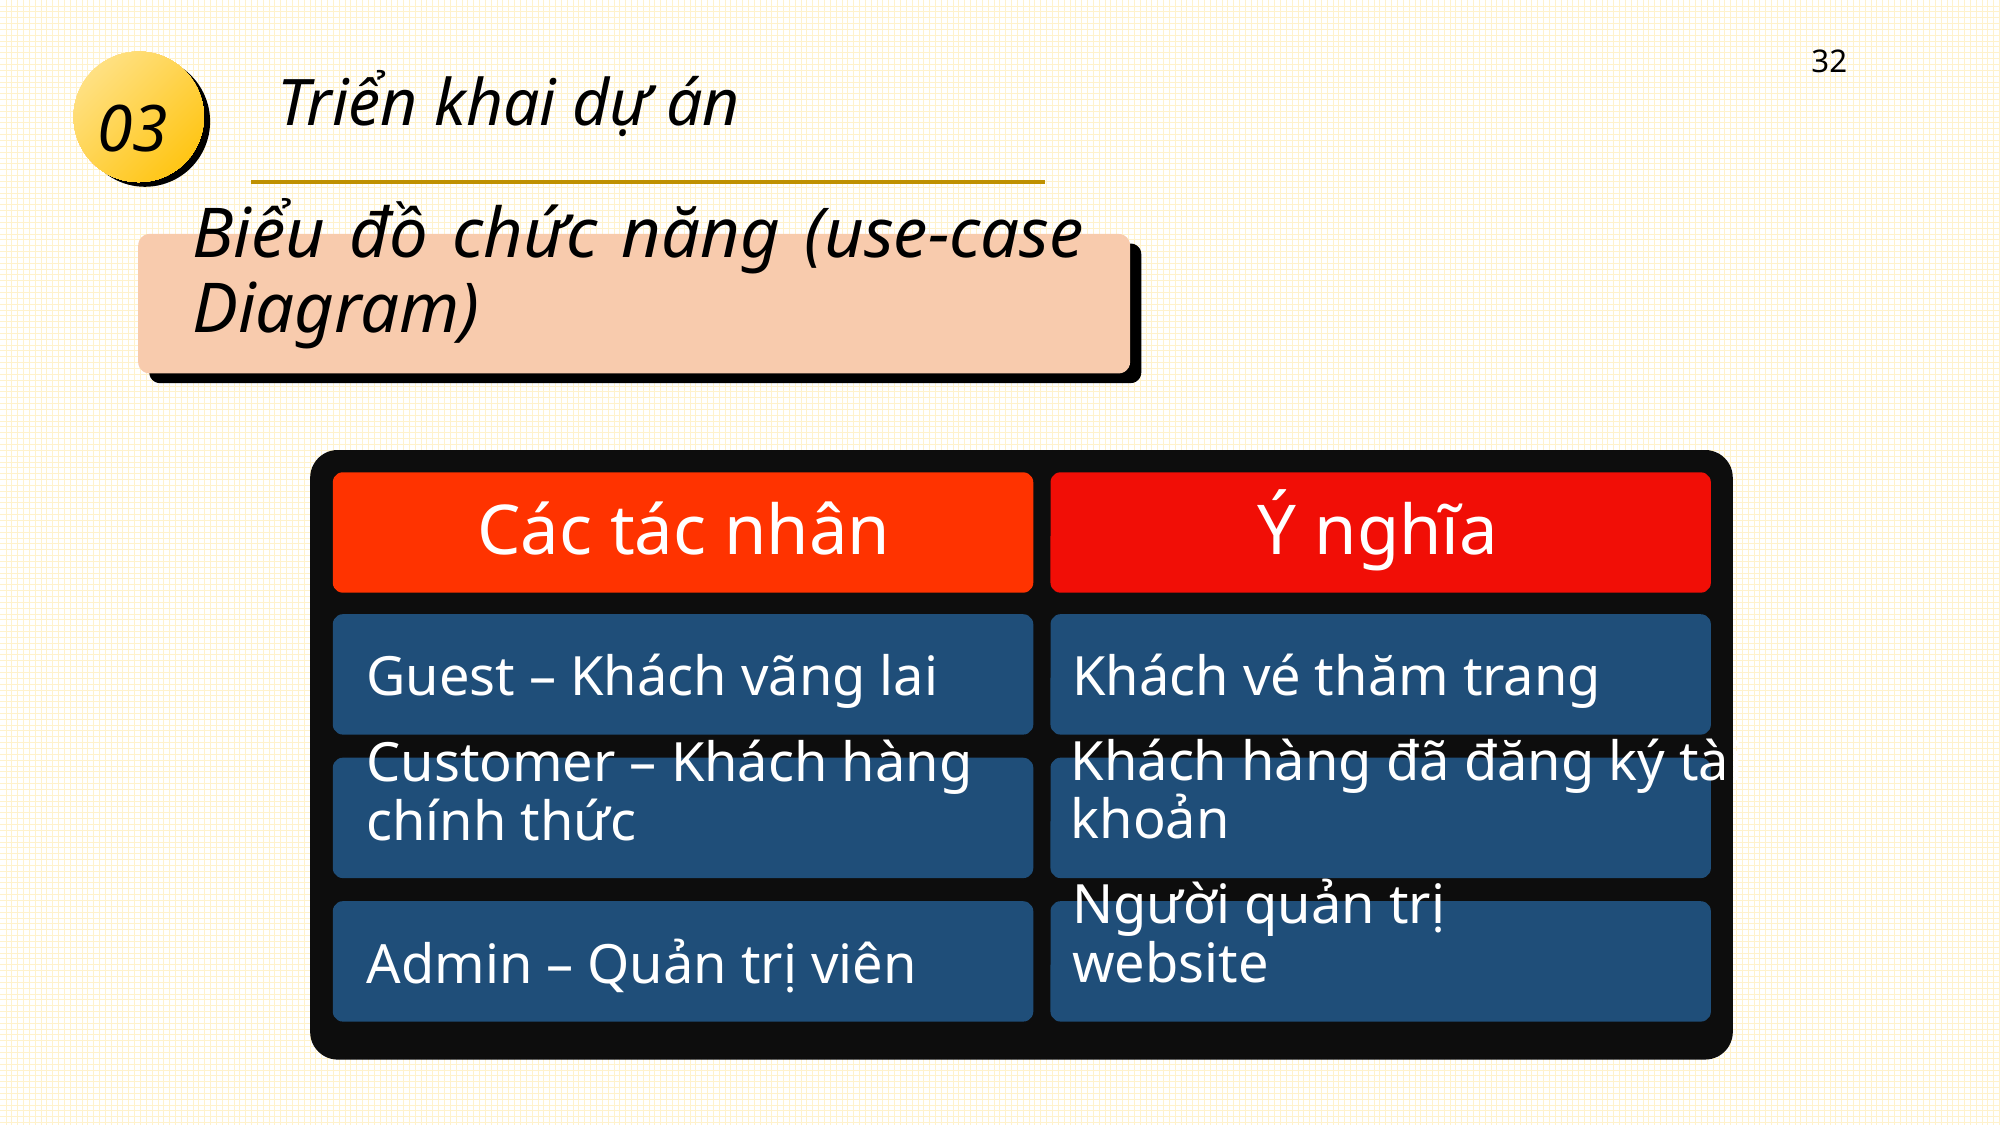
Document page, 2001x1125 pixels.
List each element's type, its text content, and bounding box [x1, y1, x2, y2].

text_box Các tác nhân [339, 475, 1028, 577]
text_box [331, 613, 1035, 736]
text_box Customer – Khách hàng chính thức [351, 776, 1014, 860]
text_box [199, 83, 212, 160]
text_box Khách vé thăm trang [1057, 626, 1652, 715]
text_box [1049, 756, 1712, 880]
text_box [72, 82, 82, 151]
text_box Khách hàng đã đăng ký tài khoản [1055, 770, 1890, 858]
text_box [199, 89, 205, 145]
text_box Admin – Quản trị viên [351, 920, 1014, 1003]
text_box [331, 471, 1035, 594]
slide_number 32 [1412, 29, 1863, 90]
text_box Người quản trị website [1057, 913, 1652, 1002]
text_box 03 [82, 48, 199, 173]
text_box Ý nghĩa [1138, 475, 1618, 577]
text_box [1049, 613, 1712, 736]
text_box [331, 756, 1035, 880]
text_box Guest – Khách vãng lai [351, 631, 1014, 715]
text_box [309, 448, 1734, 1061]
text_box [103, 173, 174, 184]
text_box [1049, 900, 1712, 1023]
text_box [1049, 471, 1712, 594]
subtitle Triển khai dự án [262, 183, 775, 187]
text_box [138, 233, 1142, 384]
text_box [104, 173, 187, 188]
subtitle Triển khai dự án [262, 62, 775, 181]
text_box [331, 900, 1035, 1023]
